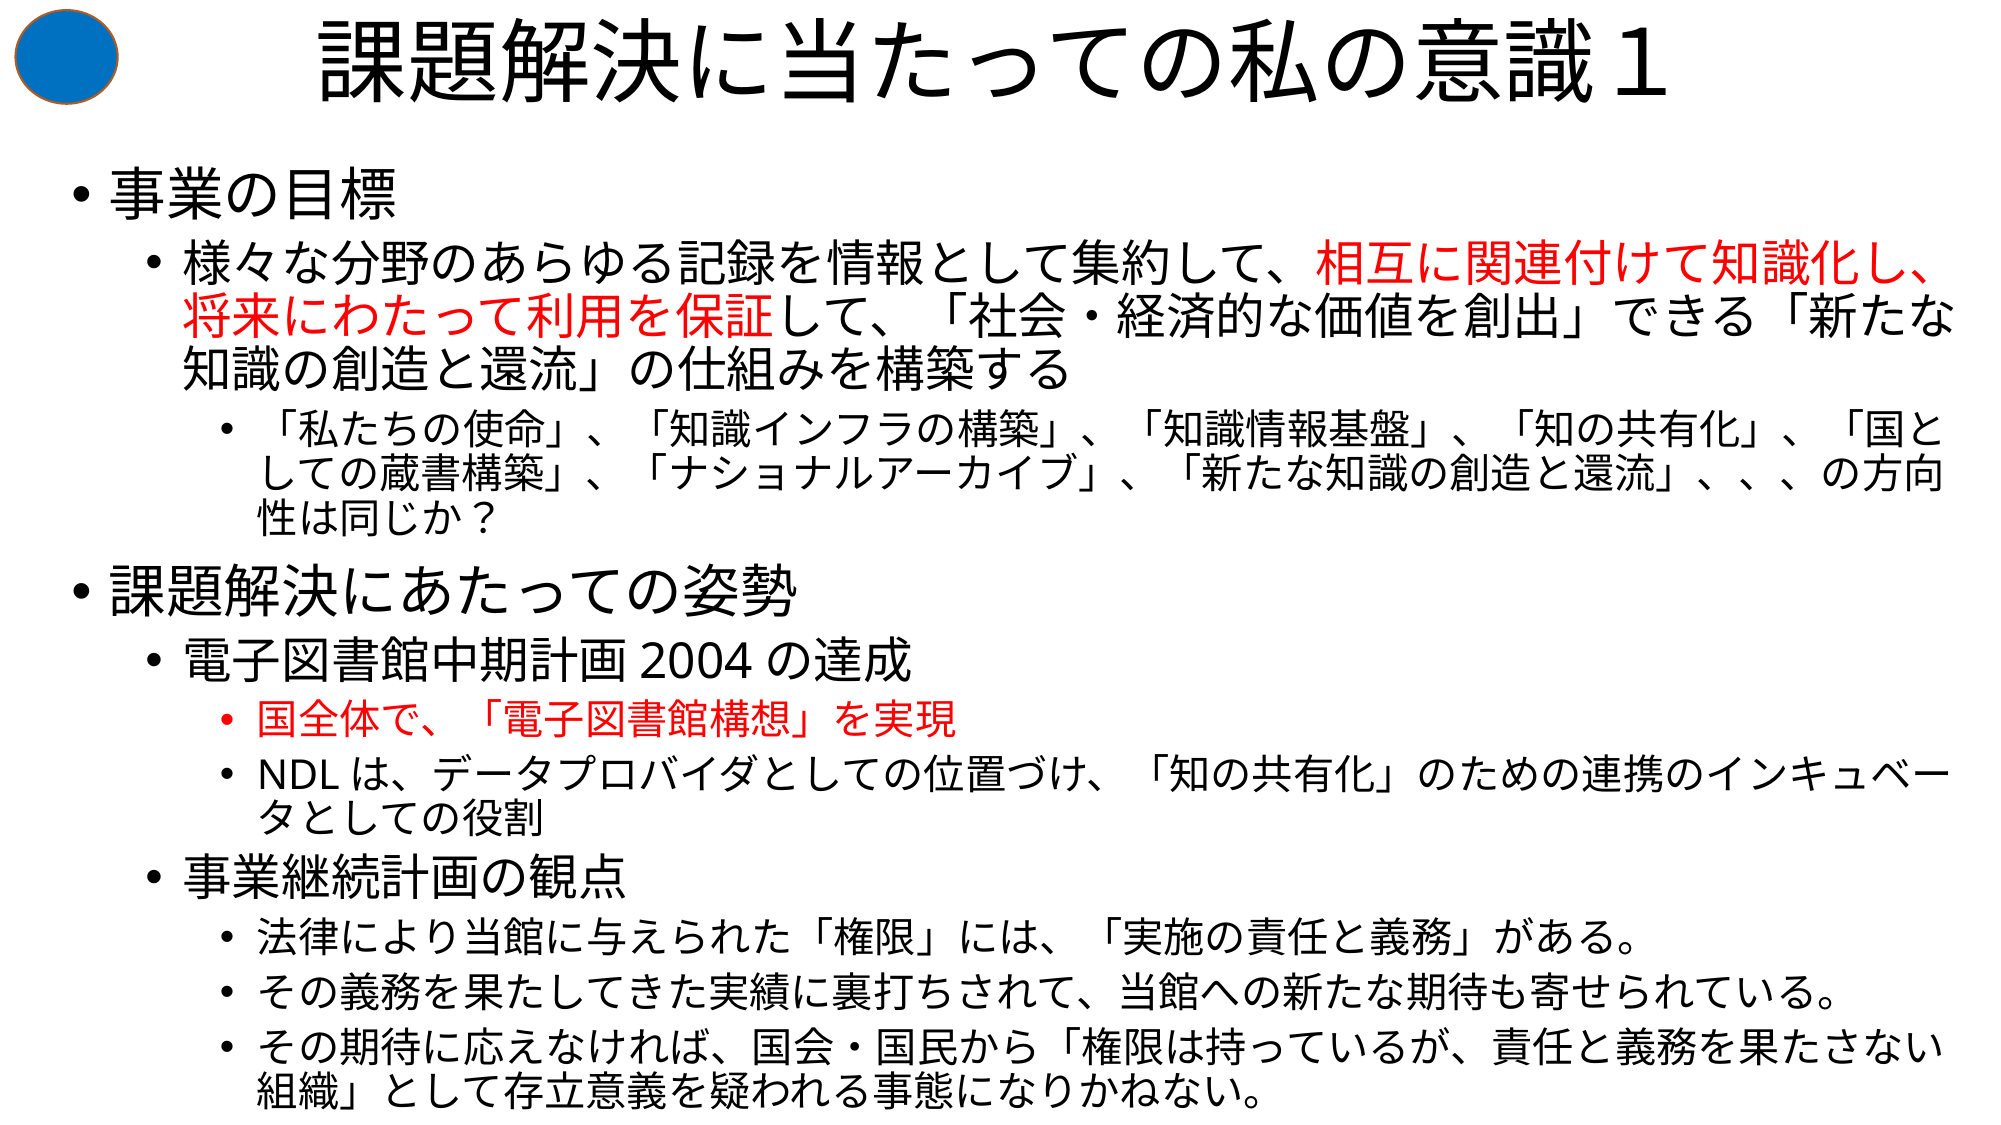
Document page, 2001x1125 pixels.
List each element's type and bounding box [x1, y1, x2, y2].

list [56, 158, 1984, 1125]
title [20, 4, 1984, 127]
text_box [14, 9, 119, 105]
